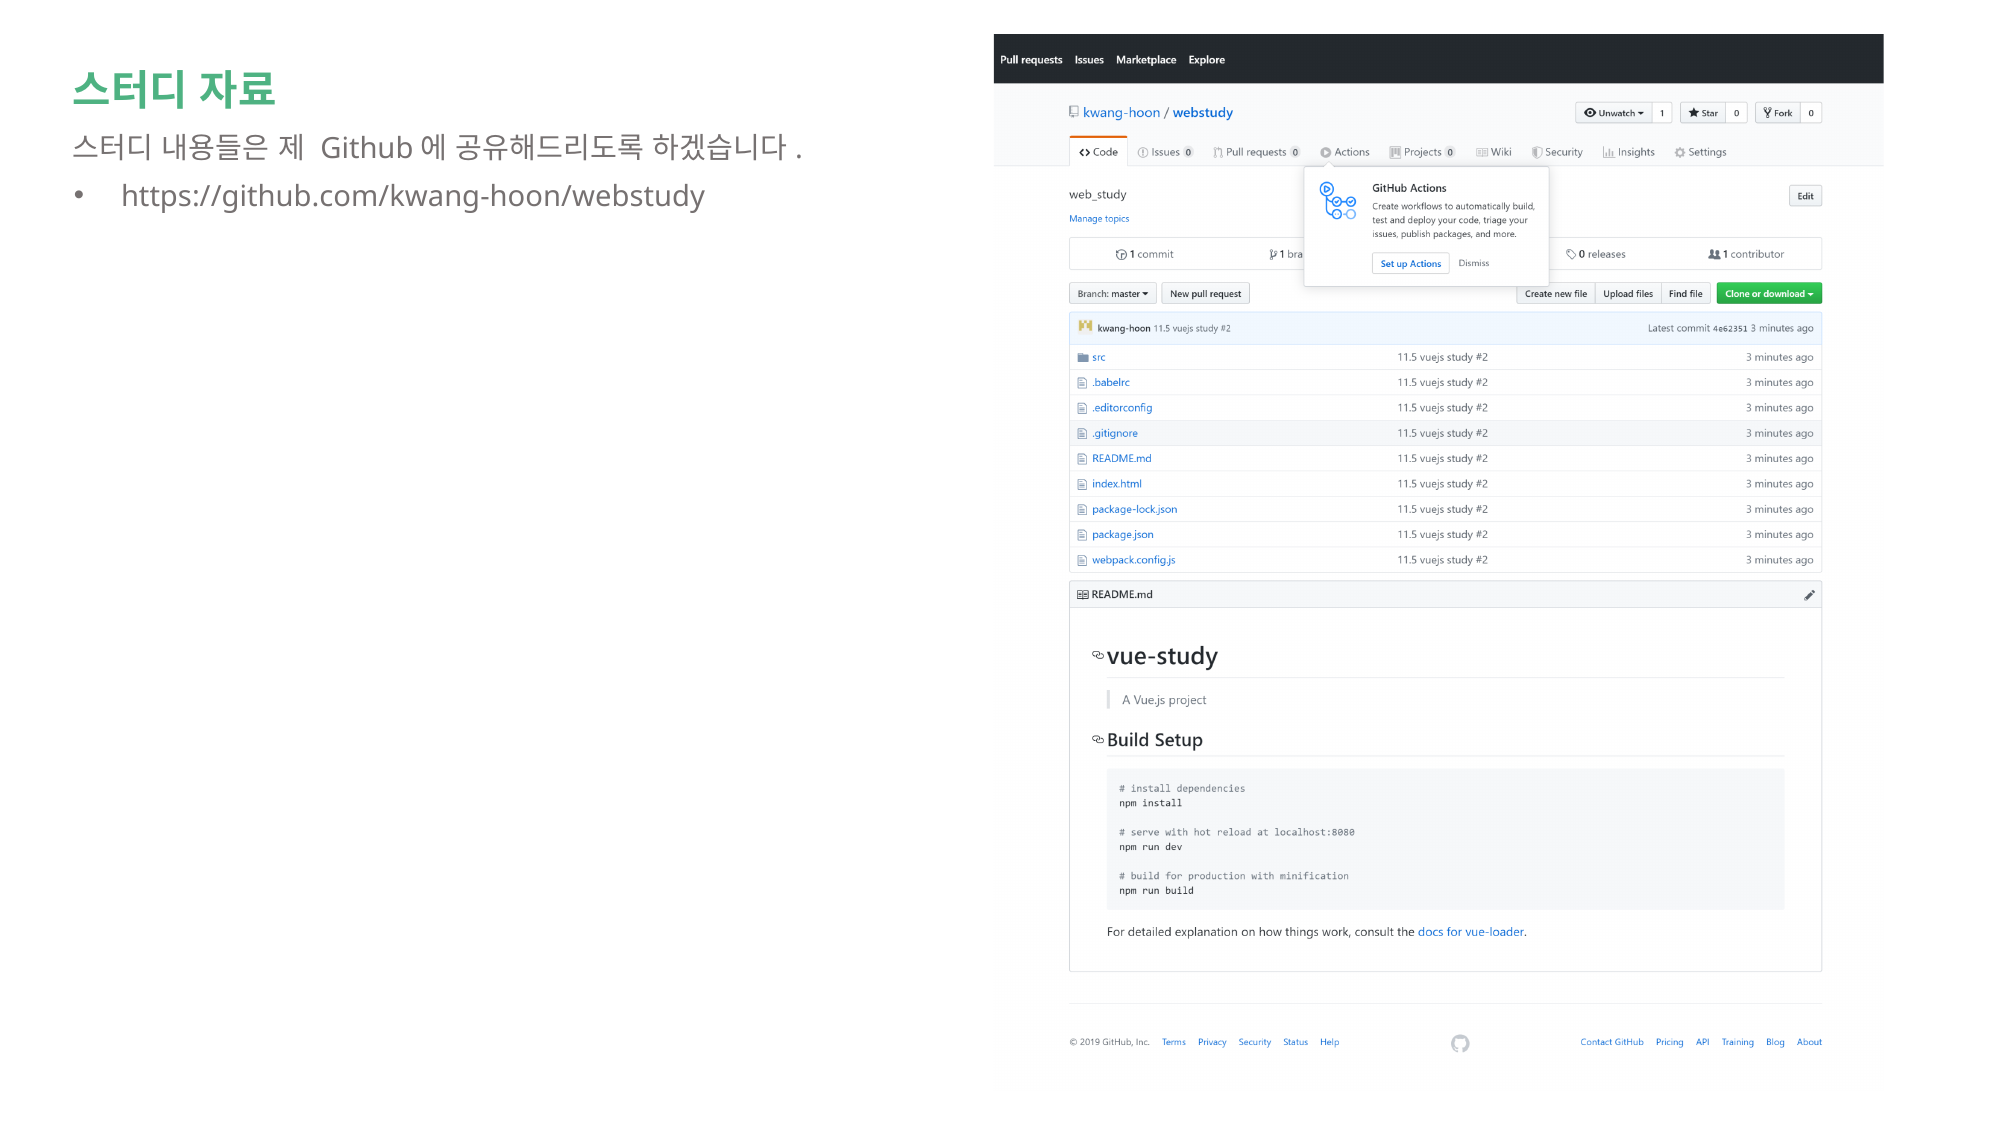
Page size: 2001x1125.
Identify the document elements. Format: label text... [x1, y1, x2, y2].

picture [993, 34, 1884, 1091]
text_box https://github.com/kwang-hoon/webstudy [59, 172, 993, 220]
text_box 스터디 내용들은 제 Github에 공유해드리도록 하겠습니다. [57, 122, 993, 172]
text_box 스터디 자료 [57, 56, 419, 122]
